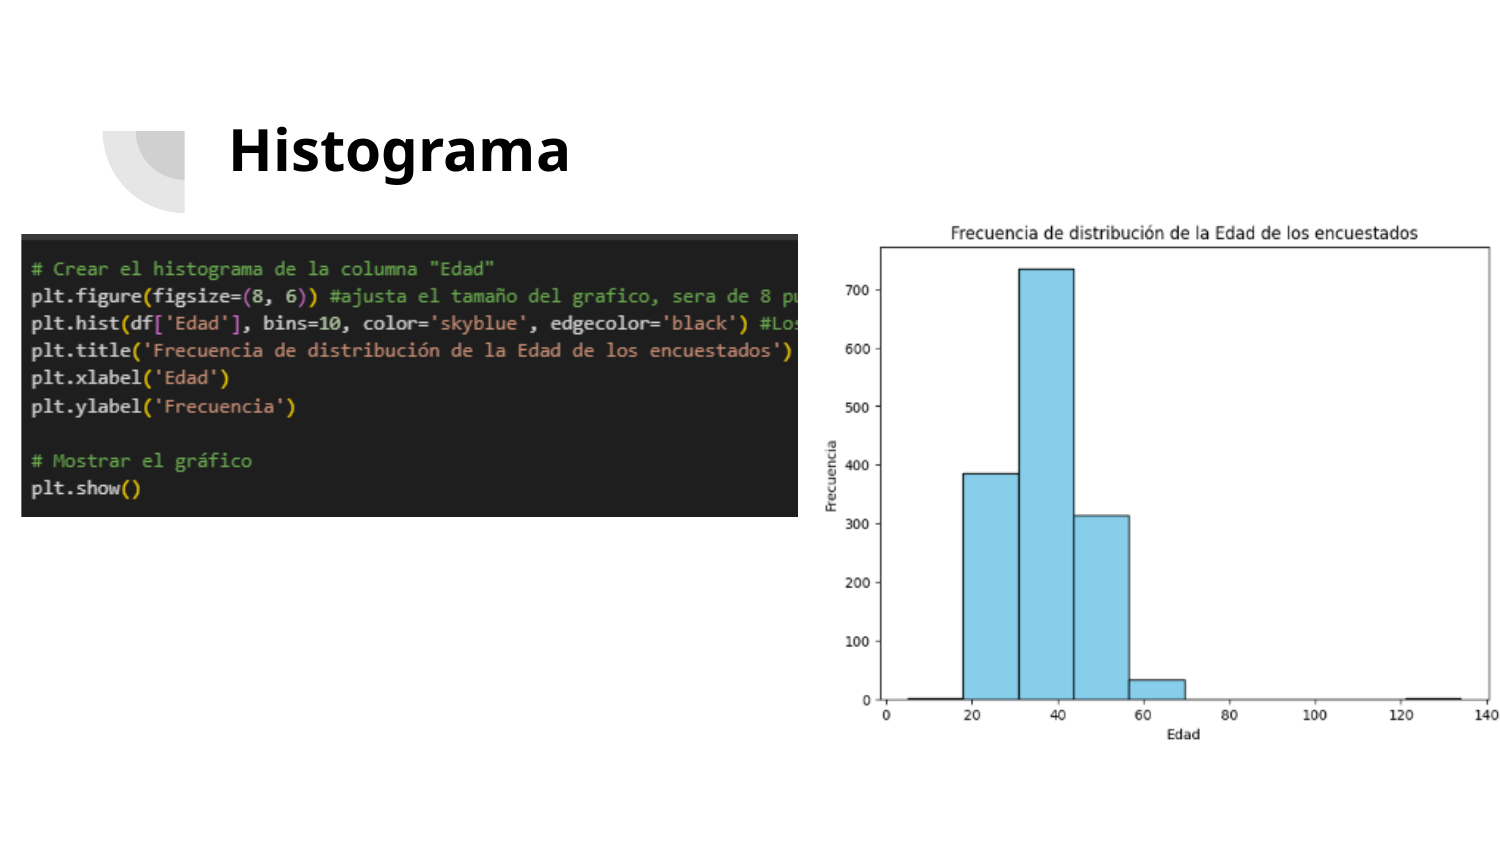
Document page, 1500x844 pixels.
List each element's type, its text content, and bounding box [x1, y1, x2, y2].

picture [817, 215, 1500, 742]
title Histograma [213, 98, 1368, 263]
picture [21, 234, 799, 517]
